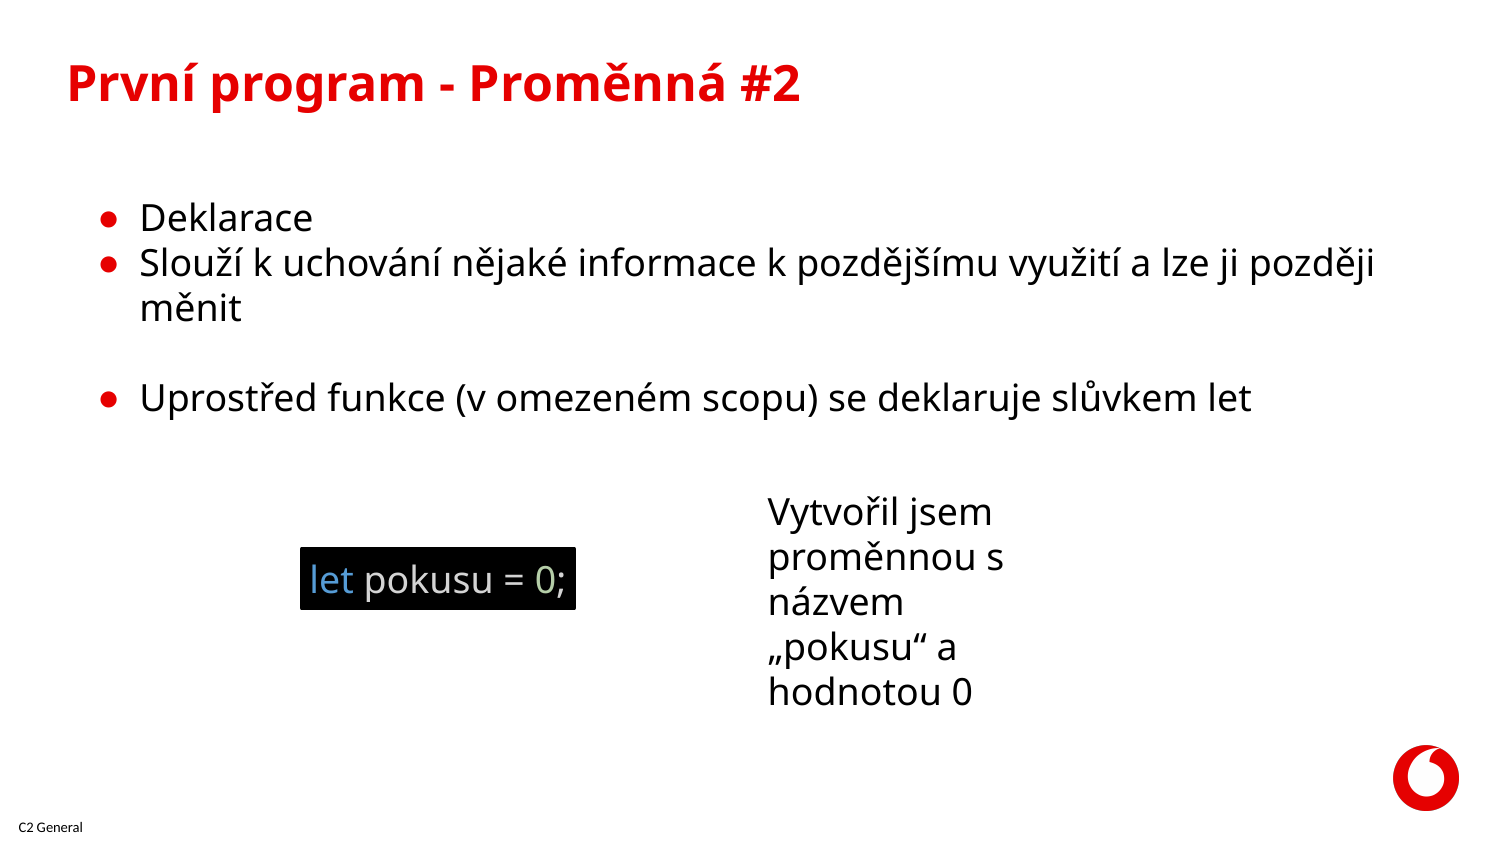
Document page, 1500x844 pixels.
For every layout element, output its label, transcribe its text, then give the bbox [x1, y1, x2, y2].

text_box let pokusu = 0; [301, 548, 575, 609]
list Deklarace Slouží k uchování nějaké informace k pozdějšímu využití a lze ji později měnit Uprostřed funkce (v omezeném scopu) se deklaruje slůvkem let [67, 178, 1467, 728]
title První program - Proměnná #2 [50, 47, 1450, 180]
text_box Vytvořil jsem proměnnou s názvem „pokusu“ a hodnotou 0 [760, 481, 1081, 721]
picture [1393, 745, 1459, 811]
